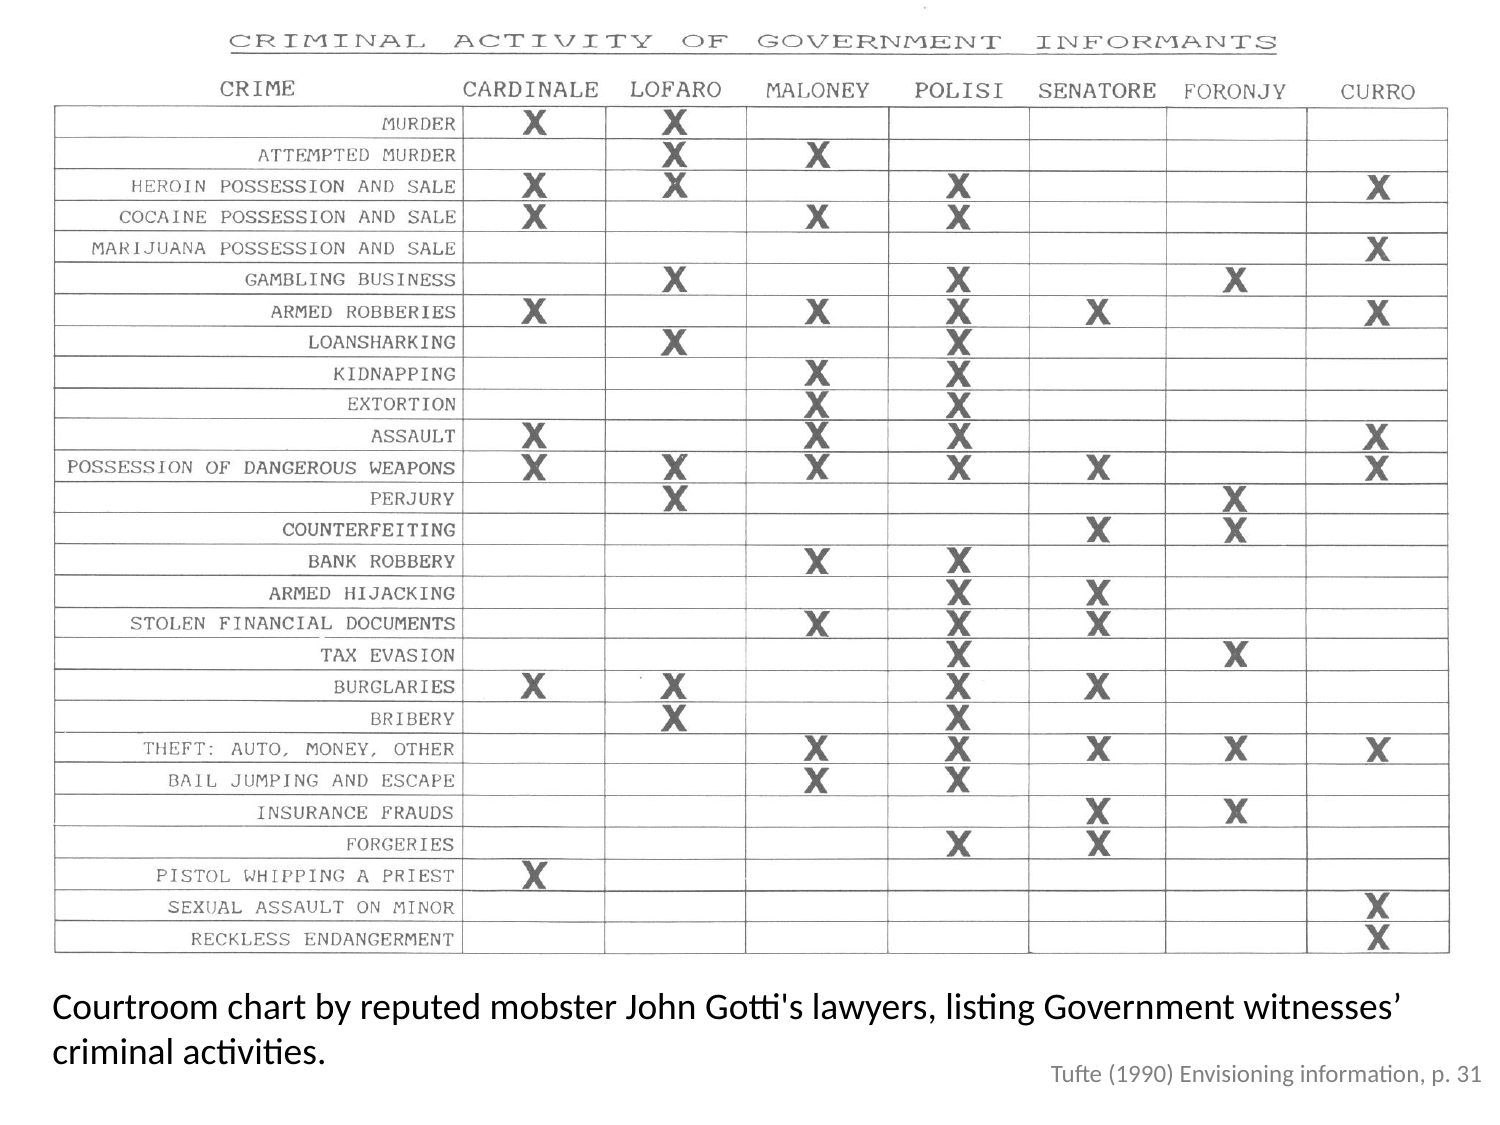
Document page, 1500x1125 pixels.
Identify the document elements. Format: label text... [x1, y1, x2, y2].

text_box Tufte (1990) Envisioning information, p. 31 [1035, 1050, 1498, 1095]
text_box Courtroom chart by reputed mobster John Gotti's lawyers, listing Government witnesses’ criminal activities. [37, 991, 1475, 1080]
picture [22, 0, 1486, 984]
